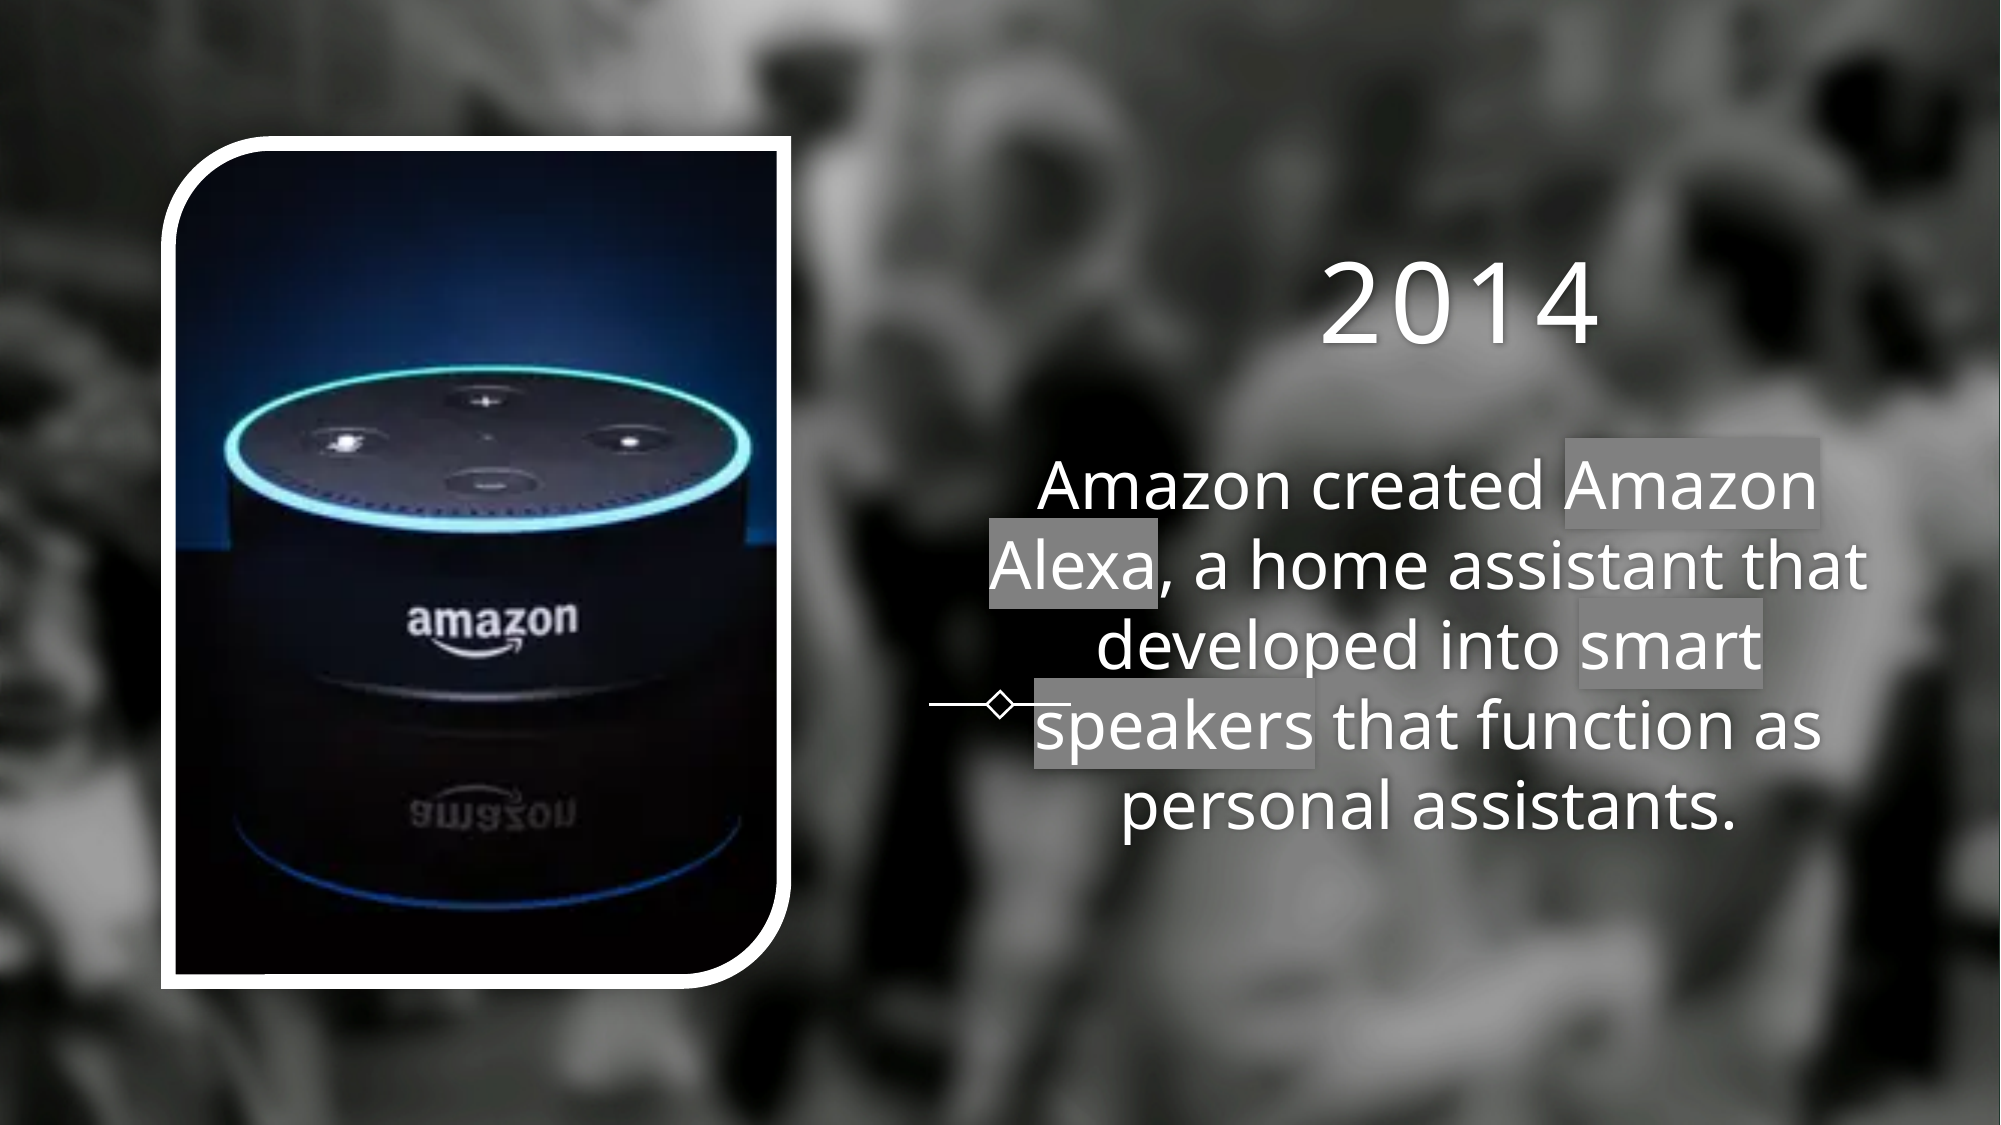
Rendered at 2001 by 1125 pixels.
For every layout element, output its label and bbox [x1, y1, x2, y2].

picture [0, 0, 1999, 1125]
text_box [928, 695, 1072, 715]
